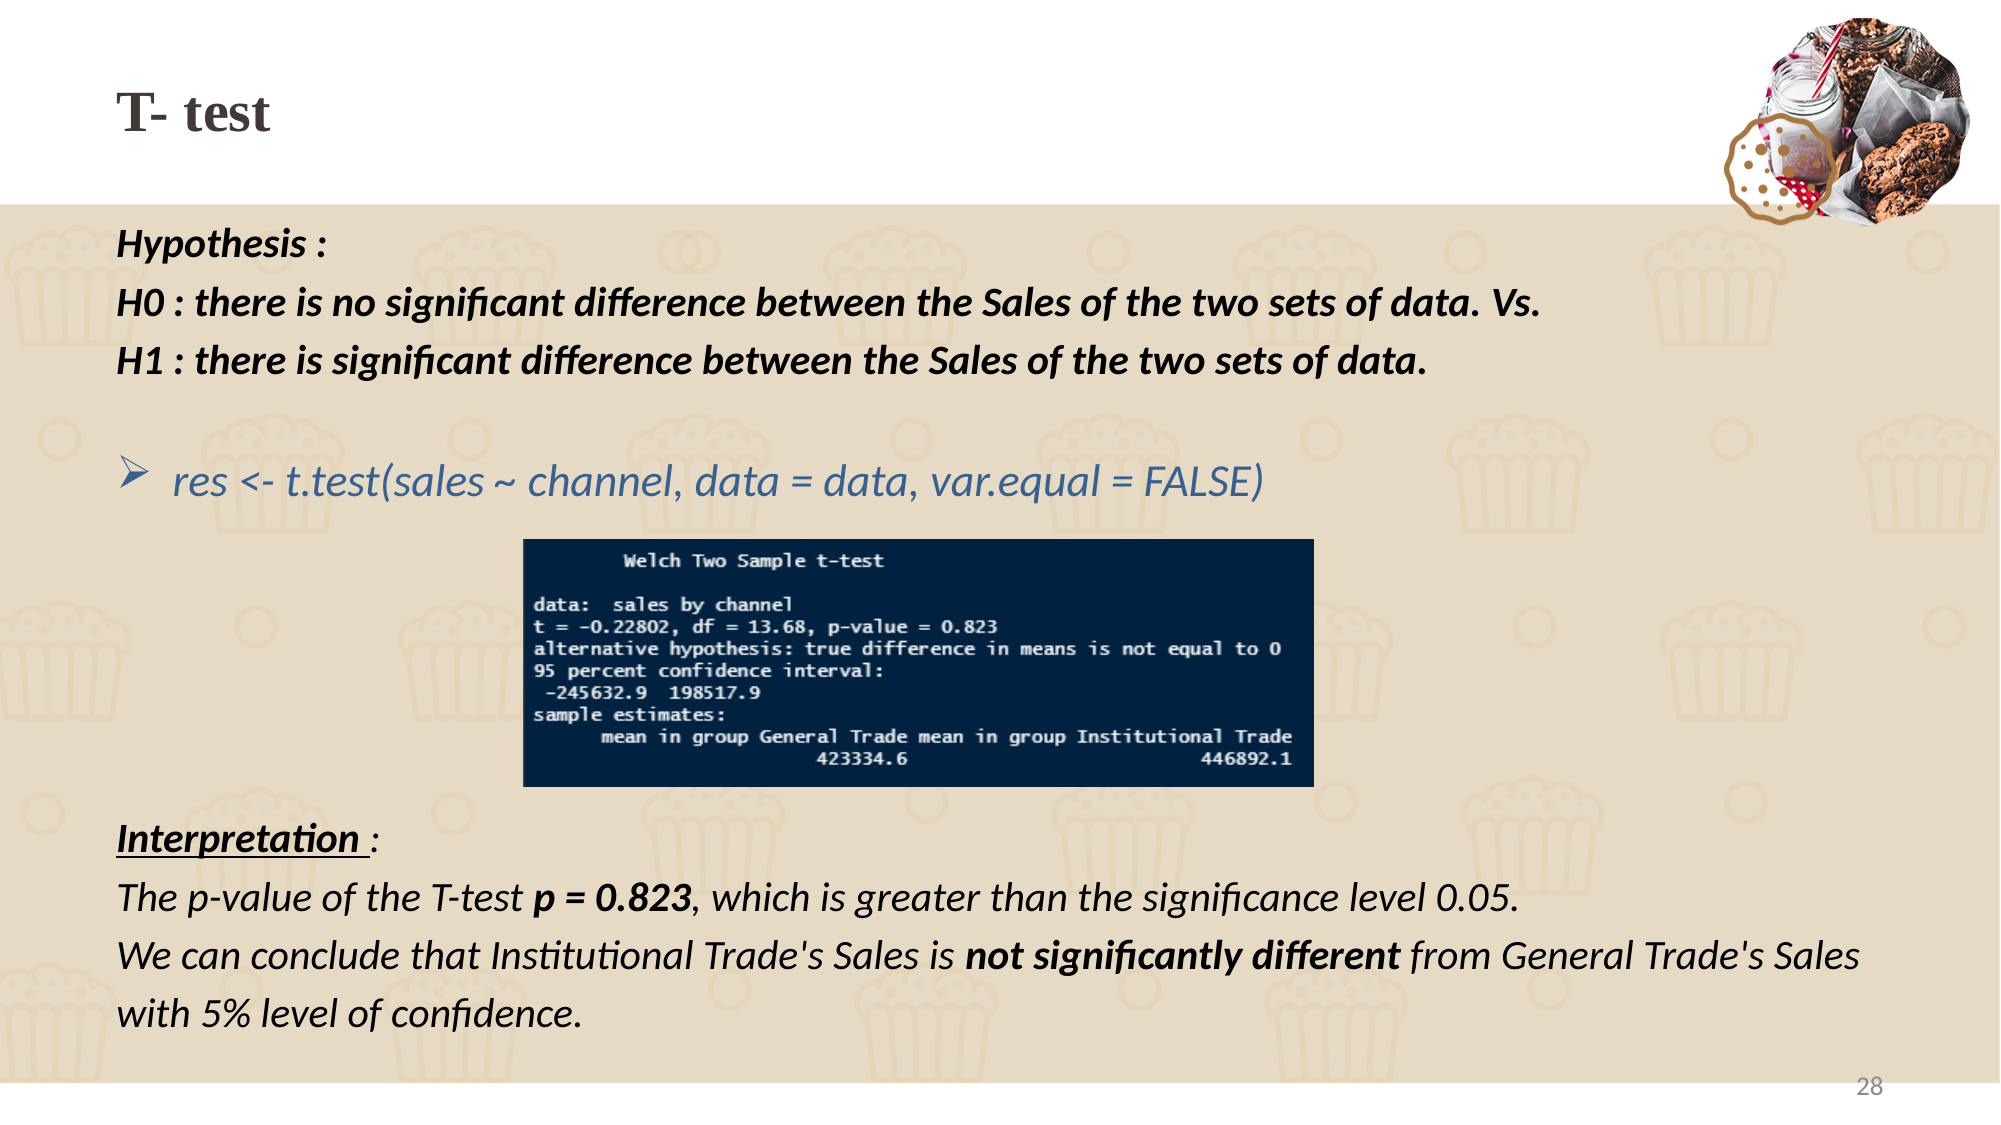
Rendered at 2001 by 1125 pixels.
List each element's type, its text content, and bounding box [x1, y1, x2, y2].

picture [0, 0, 2000, 1120]
title T- test [99, 42, 1900, 174]
slide_number 28 [1433, 1083, 1900, 1103]
list Hypothesis : H0 : there is no significant difference between the Sales of the two sets of data. Vs. H1 : there is significant difference between the Sales of the two sets of data. res <- t.test(sales ~ channel, data = data, var.equal = FALSE) Interpretation : The p-value of the T-test p = 0.823, which is greater than the significance level 0.05. We can conclude that Institutional Trade's Sales is not significantly different from General Trade's Sales with 5% level of confidence. [99, 207, 1900, 1083]
